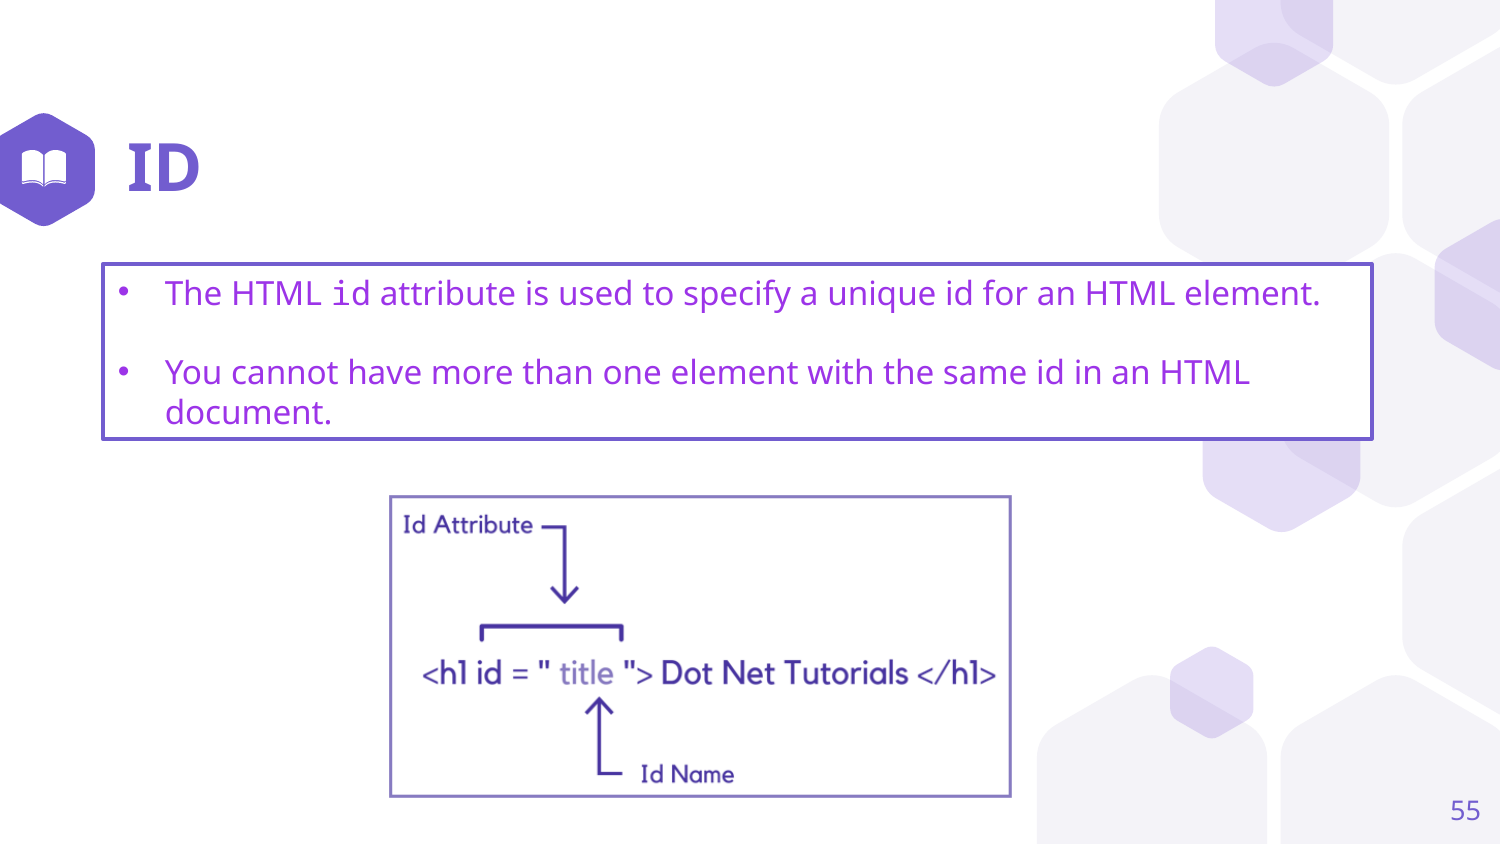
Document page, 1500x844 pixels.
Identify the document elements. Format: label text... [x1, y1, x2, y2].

slide_number 55 [1391, 779, 1482, 844]
text_box The HTML id attribute is used to specify a unique id for an HTML element. You cannot have more than one element with the same id in an HTML document. [101, 262, 1374, 441]
title ID [127, 137, 1114, 203]
picture [385, 490, 1019, 803]
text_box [21, 149, 67, 187]
